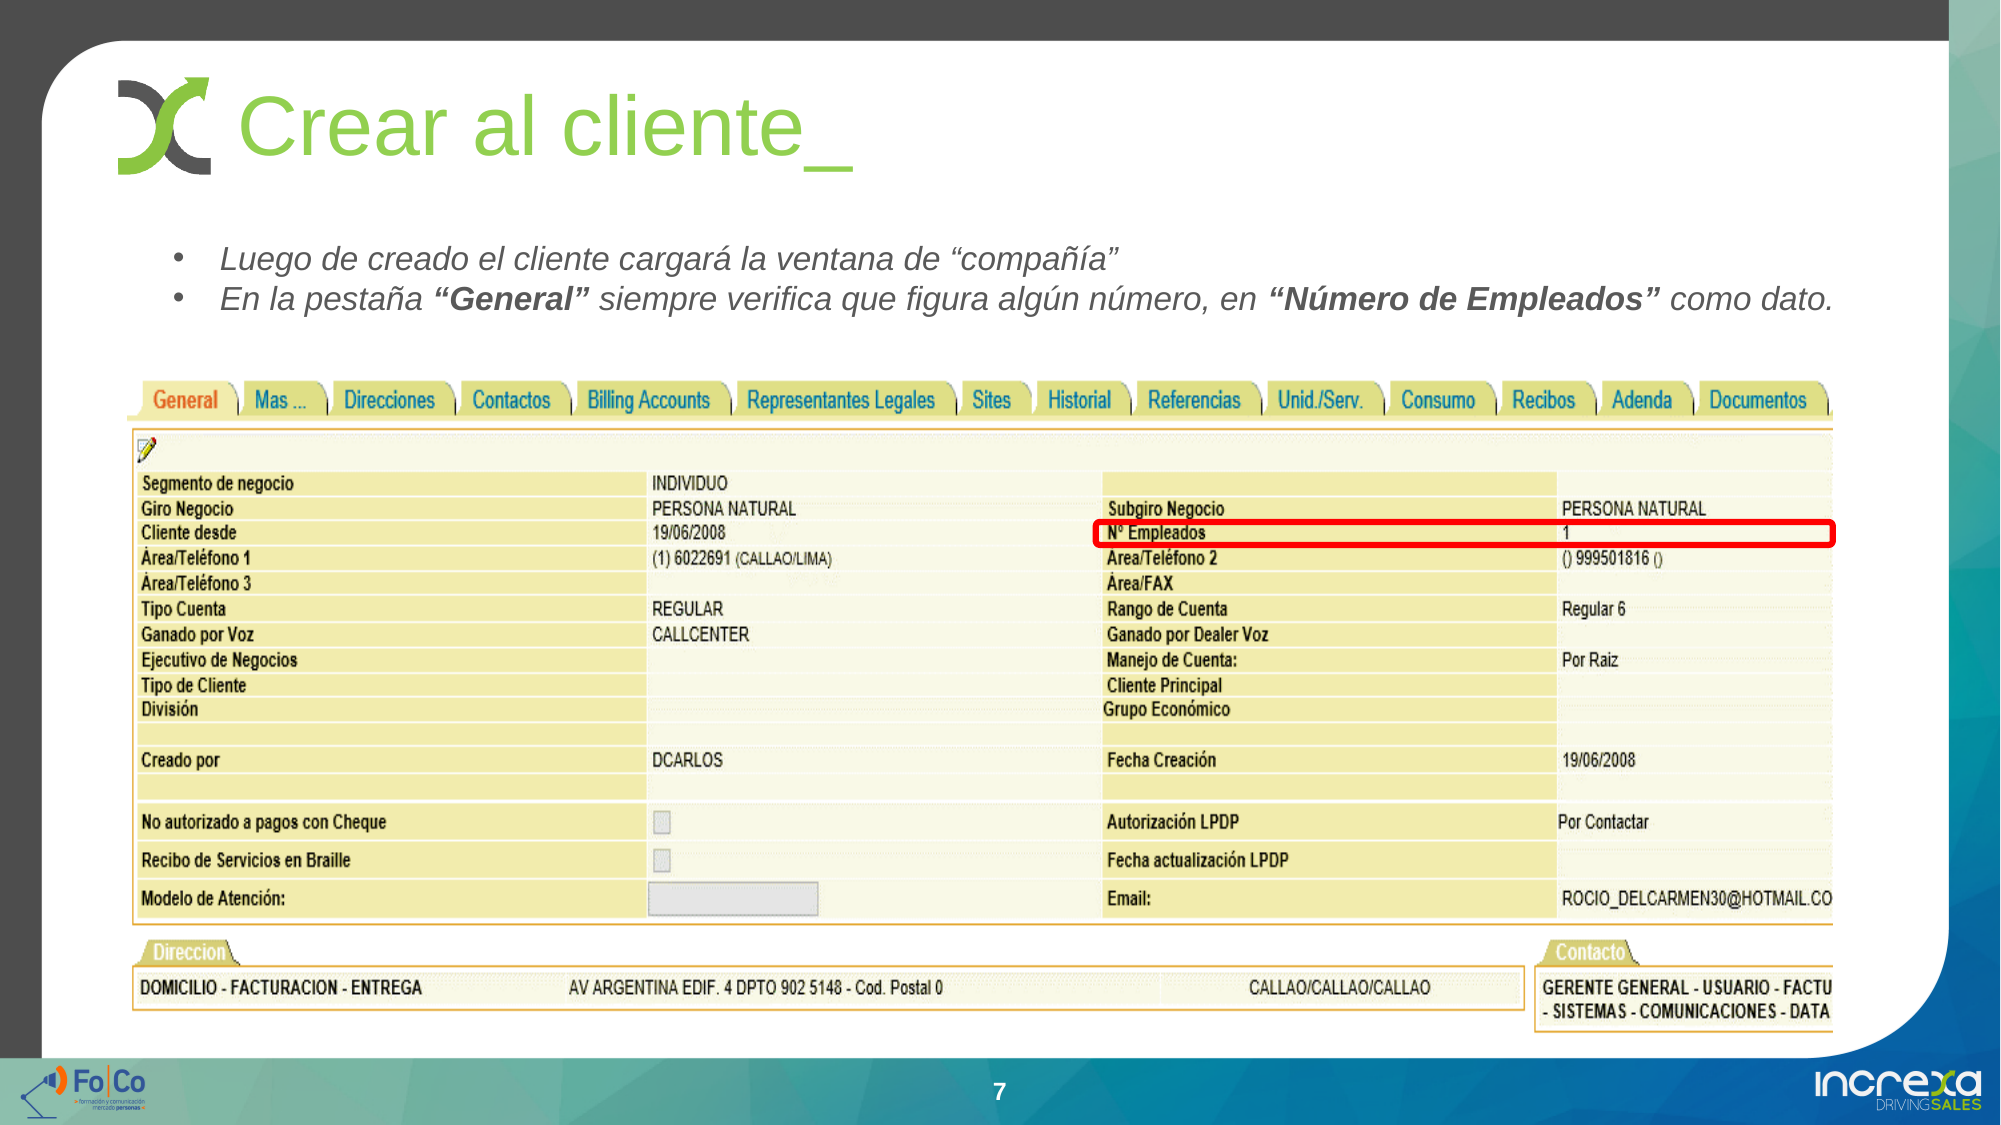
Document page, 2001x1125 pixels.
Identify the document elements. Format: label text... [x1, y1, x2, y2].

text_box Luego de creado el cliente cargará la ventana de “compañía” En la pestaña “General” siempre verifica que figura algún número, en “Número de Empleados” como dato. [158, 230, 1864, 325]
title Crear al cliente_ [222, 74, 1778, 182]
slide_number 7 [774, 1060, 1225, 1121]
picture [0, 0, 2001, 1125]
